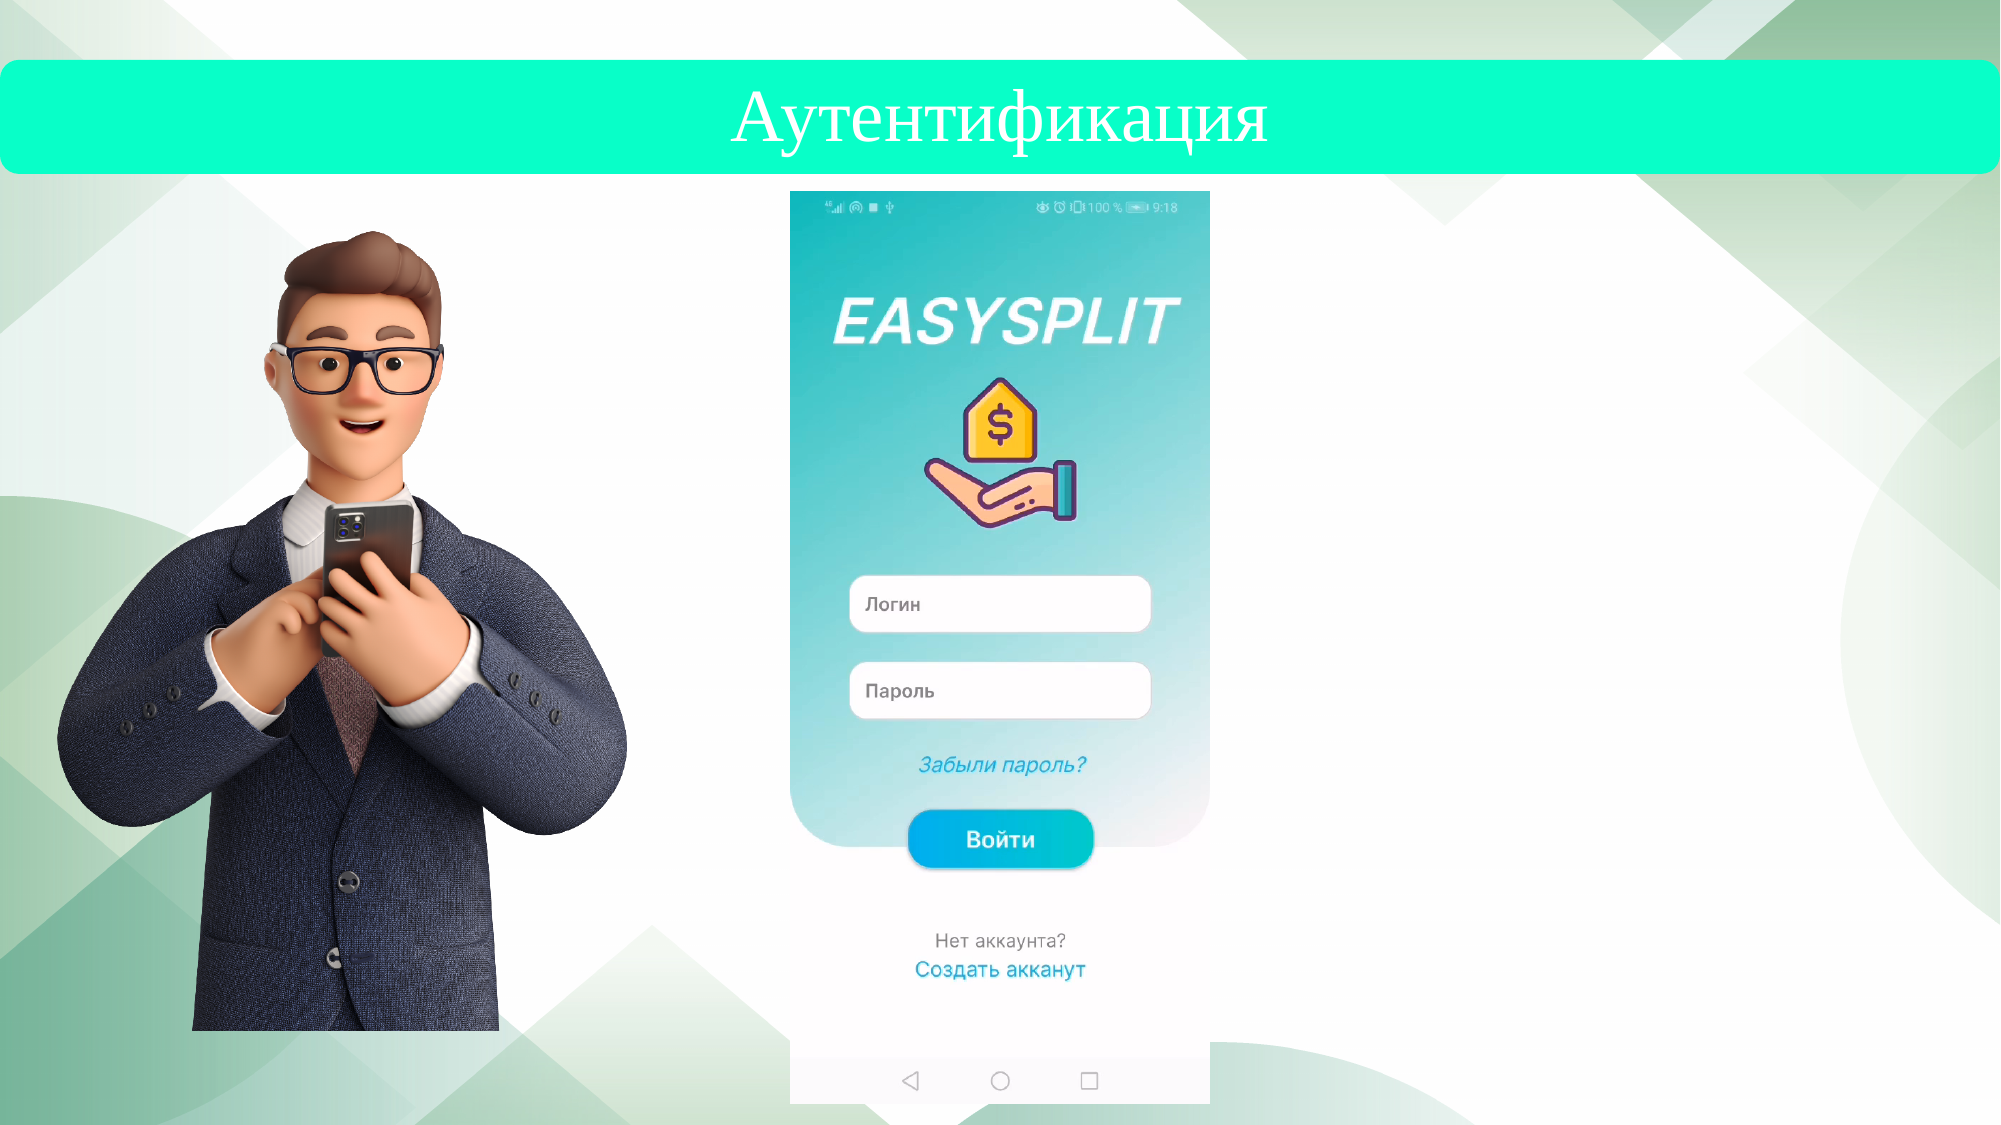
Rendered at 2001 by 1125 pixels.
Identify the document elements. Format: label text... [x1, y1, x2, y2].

picture [0, 0, 2001, 1125]
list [789, 190, 1211, 1105]
title Аутентификация [0, 59, 2000, 174]
